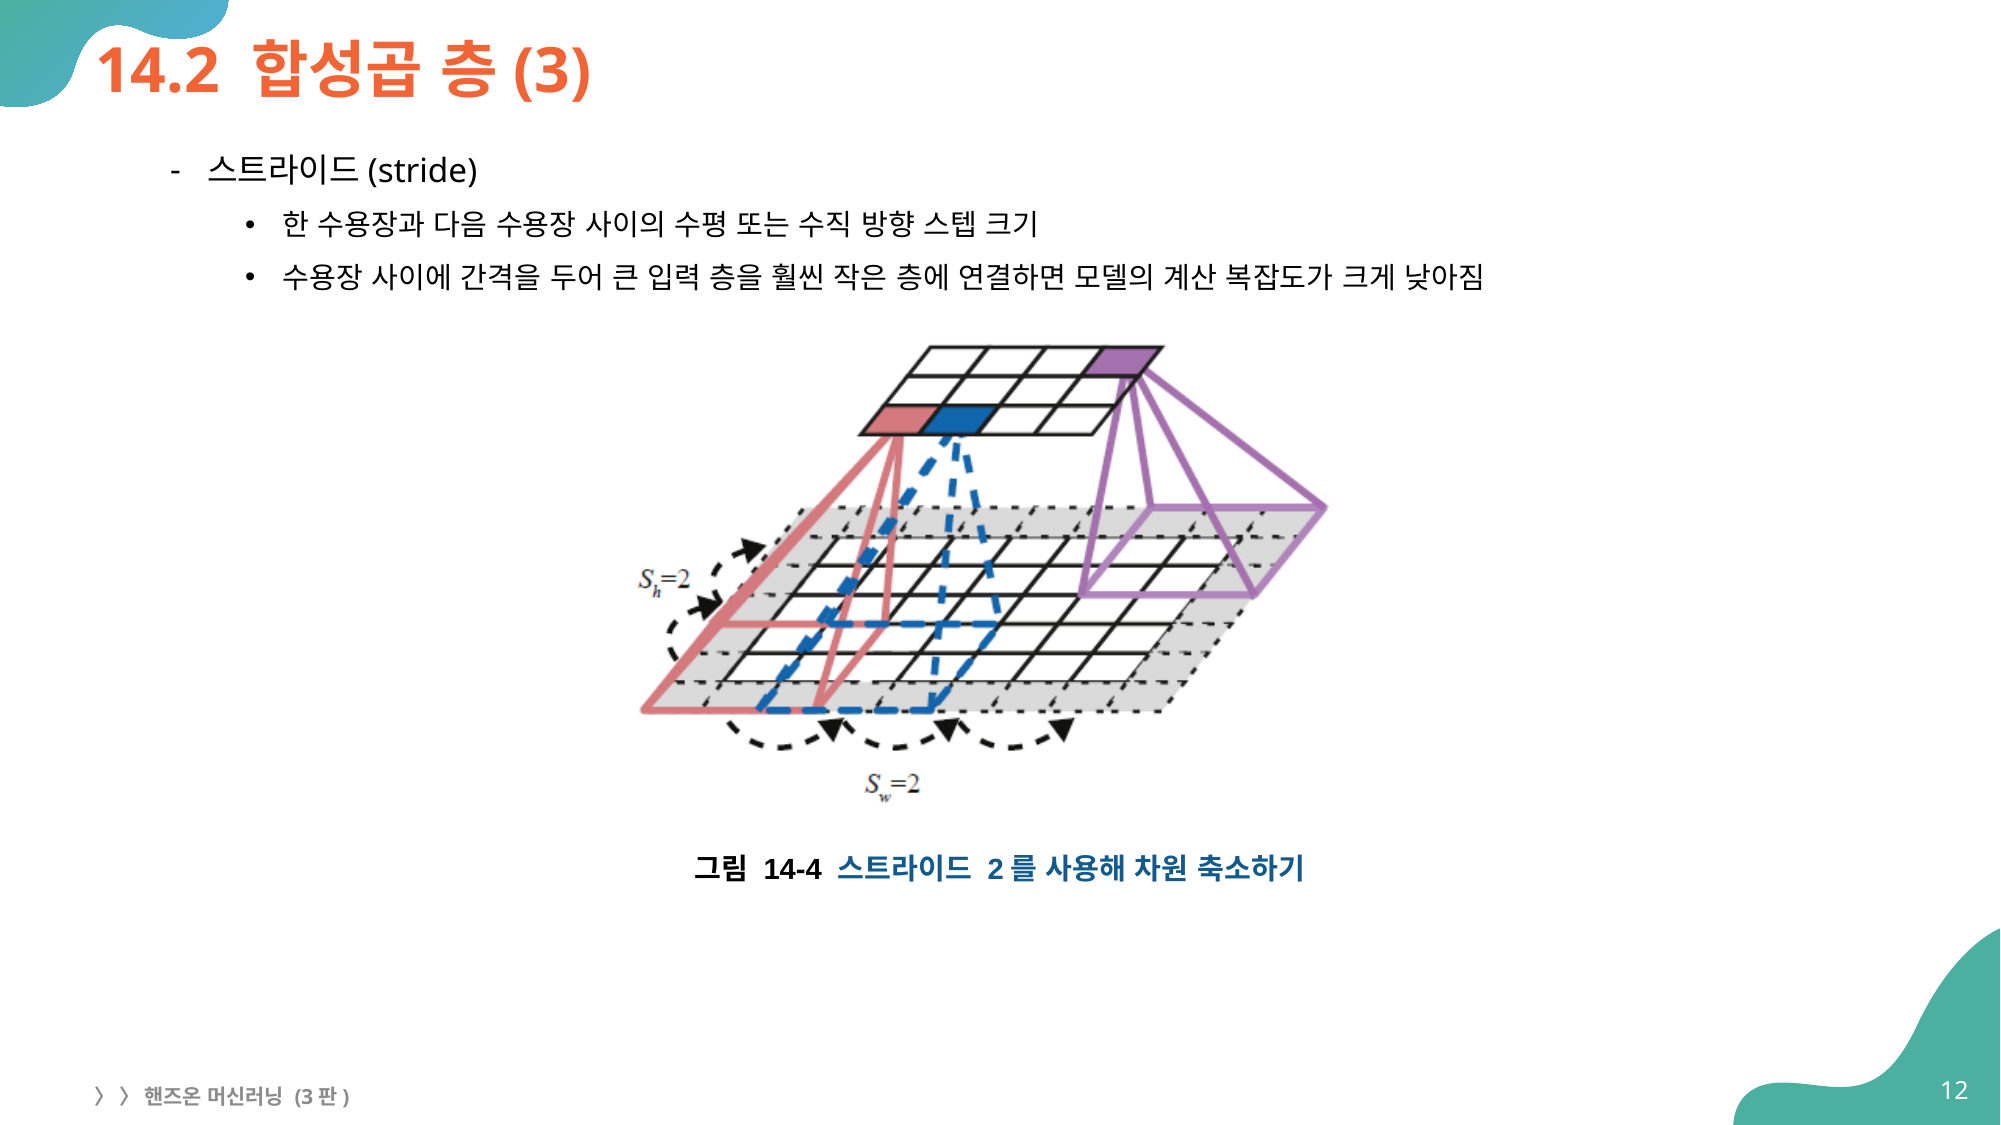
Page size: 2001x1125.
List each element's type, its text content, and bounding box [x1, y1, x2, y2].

text_box 그림 14-4 스트라이드 2를 사용해 차원 축소하기 [288, 843, 1712, 894]
picture [610, 320, 1390, 804]
footer 〉 〉 핸즈온 머신러닝 (3판) [79, 1078, 755, 1114]
slide_number 12 [1917, 1061, 1984, 1122]
list 스트라이드(stride) 한 수용장과 다음 수용장 사이의 수평 또는 수직 방향 스텝 크기 수용장 사이에 간격을 두어 큰 입력 층을 훨씬 작은 층에 연결하면 모델의 계산 복잡도가 크게 낮아짐 [79, 133, 1892, 1035]
title 14.2 합성곱 층(3) [79, 17, 1931, 128]
